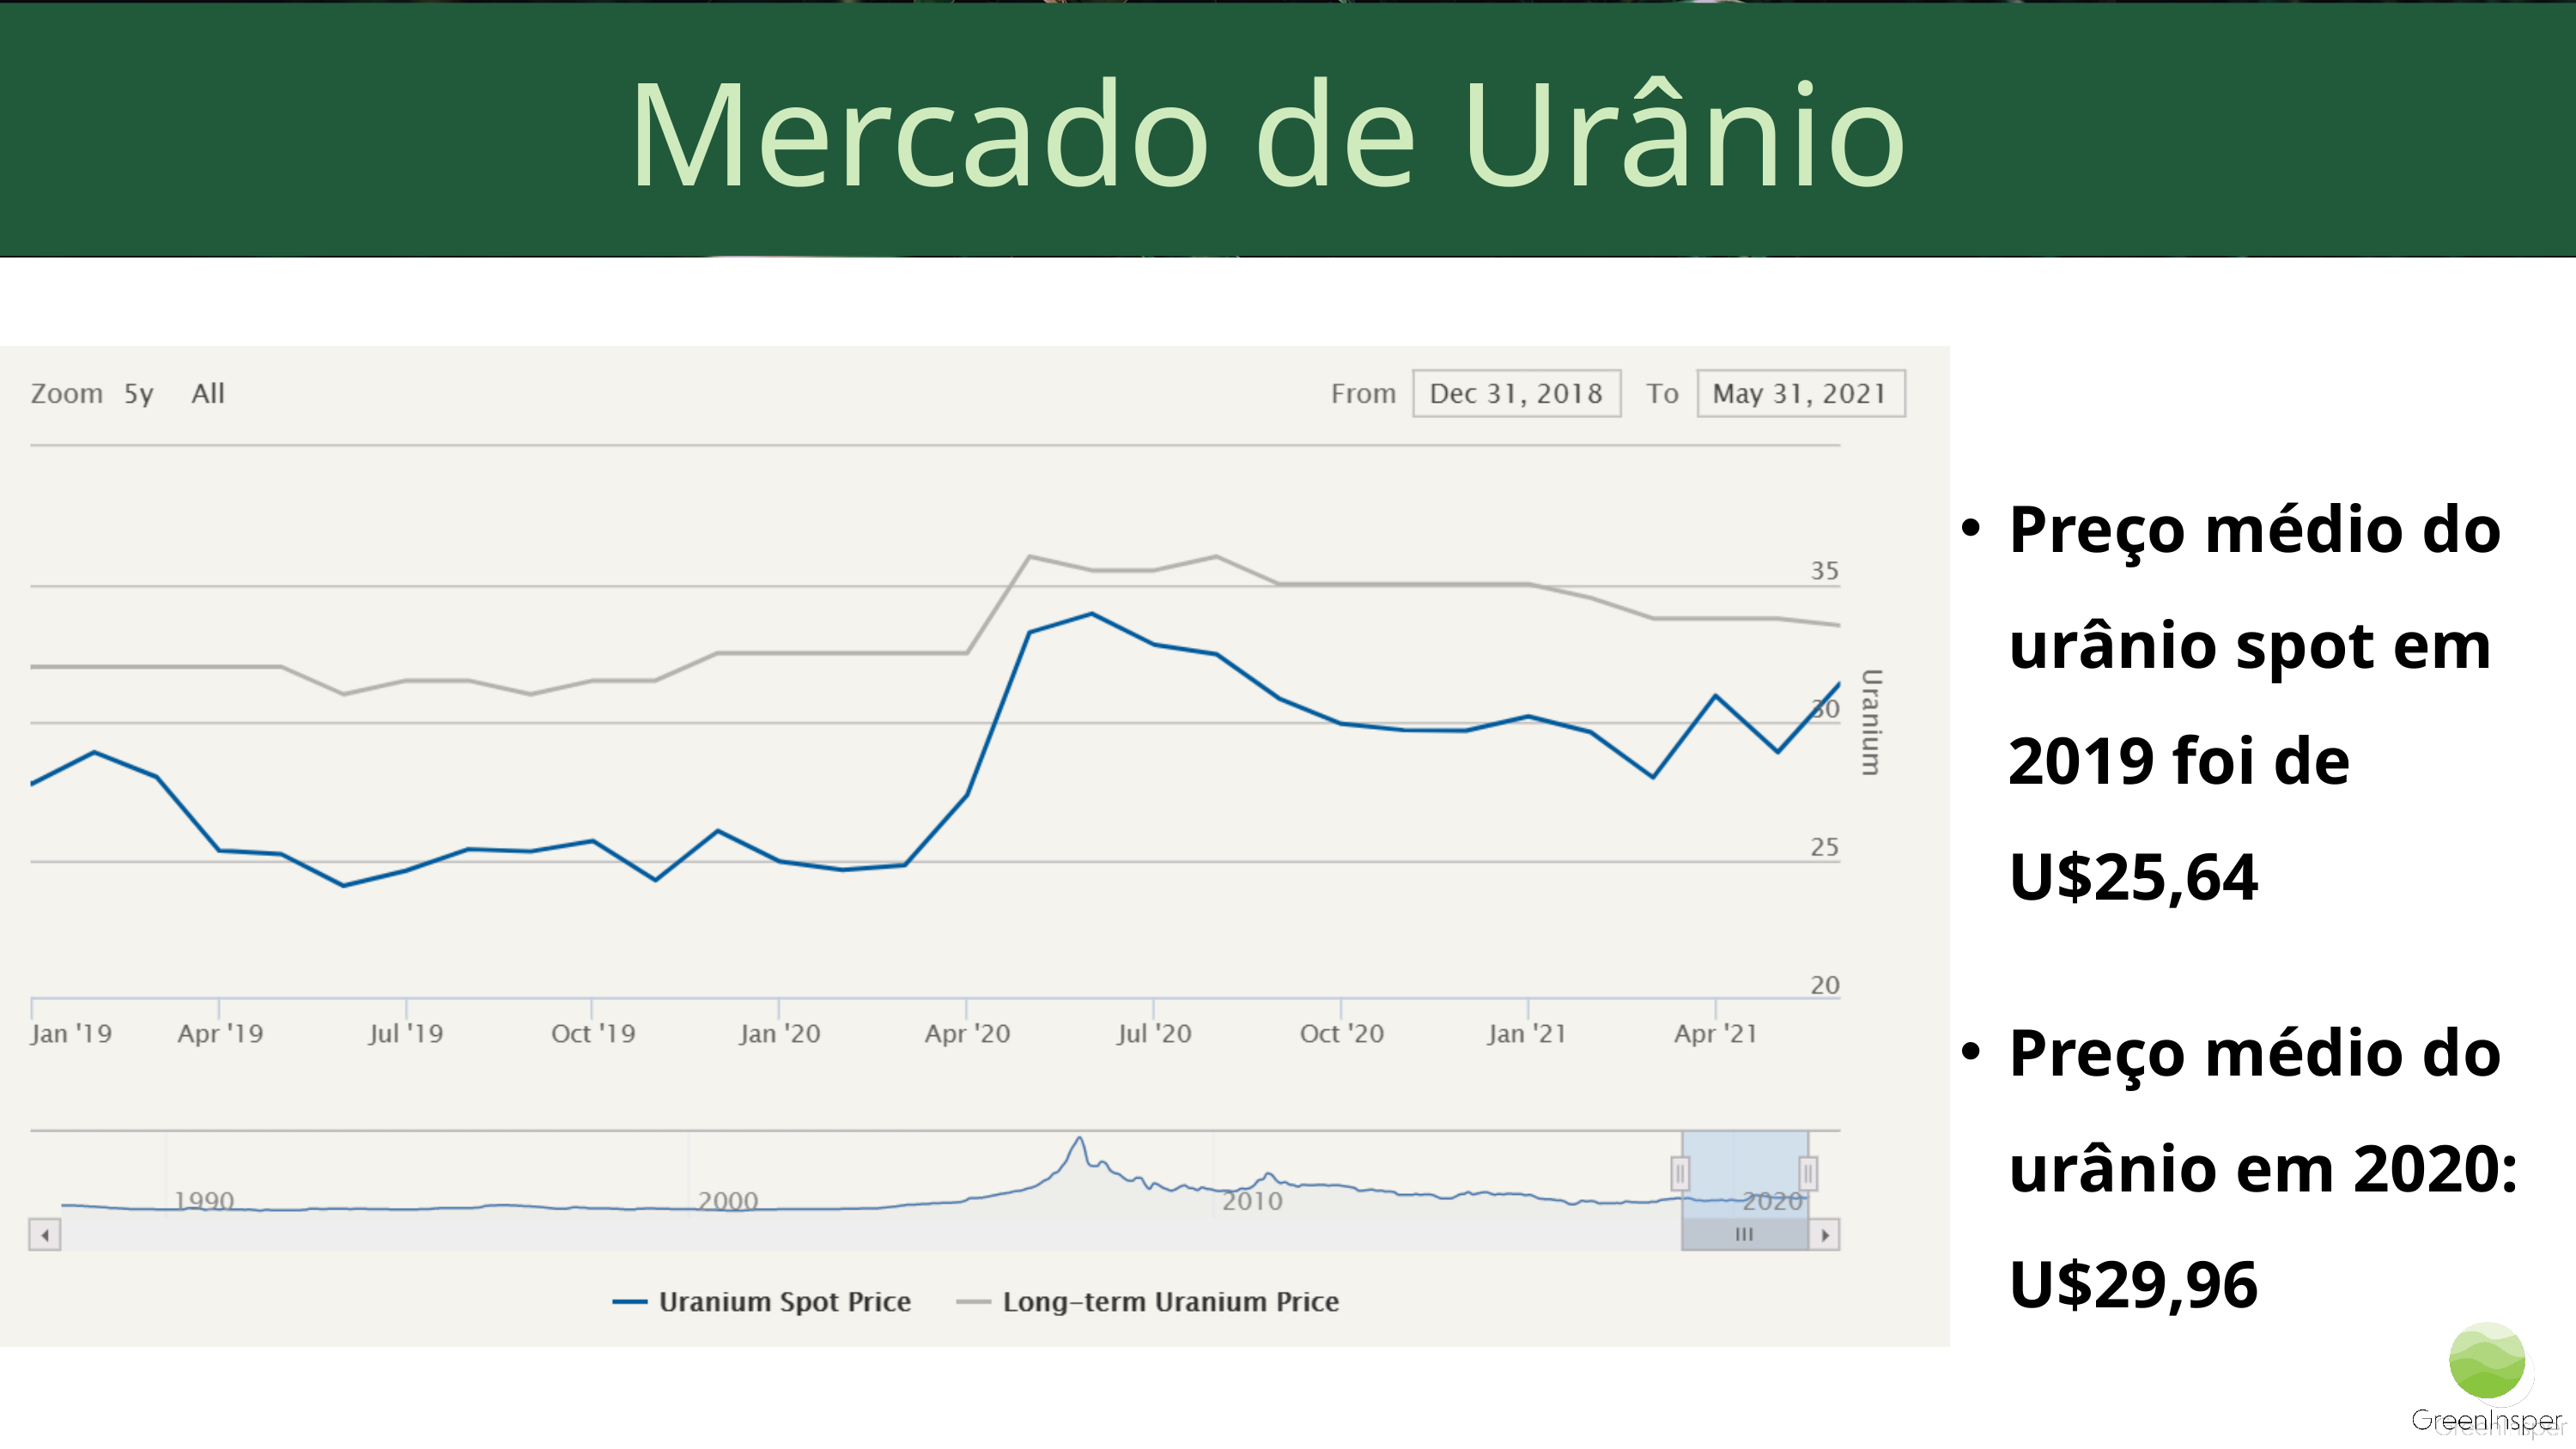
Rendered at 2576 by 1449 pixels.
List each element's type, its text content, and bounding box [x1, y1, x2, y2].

picture [2403, 1312, 2576, 1449]
picture [0, 346, 1950, 1347]
picture [0, 0, 2576, 258]
text_box Preço médio do urânio spot em 2019 foi de U$25,64 Preço médio do urânio em 2020: U$29,96 [1953, 443, 2537, 1327]
